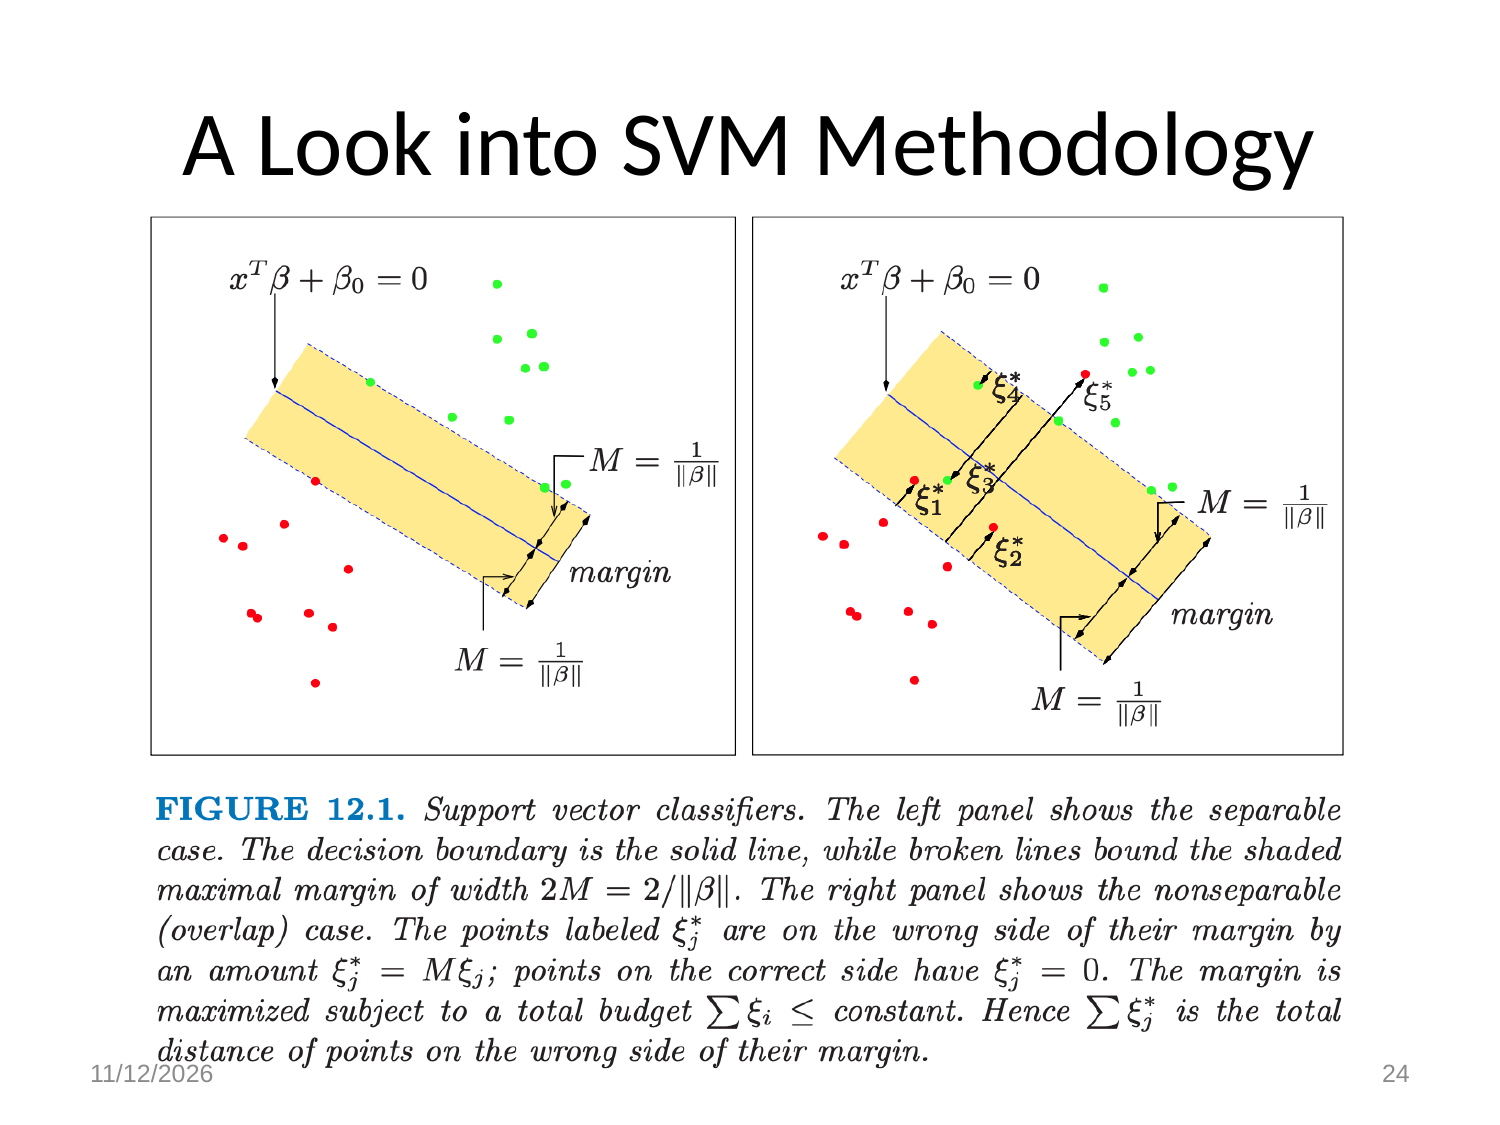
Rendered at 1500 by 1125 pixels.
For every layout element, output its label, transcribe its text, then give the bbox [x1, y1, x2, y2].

slide_number 24 [1074, 1042, 1425, 1103]
title A Look into SVM Methodology [75, 45, 1425, 233]
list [135, 206, 1365, 1070]
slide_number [75, 1042, 425, 1103]
